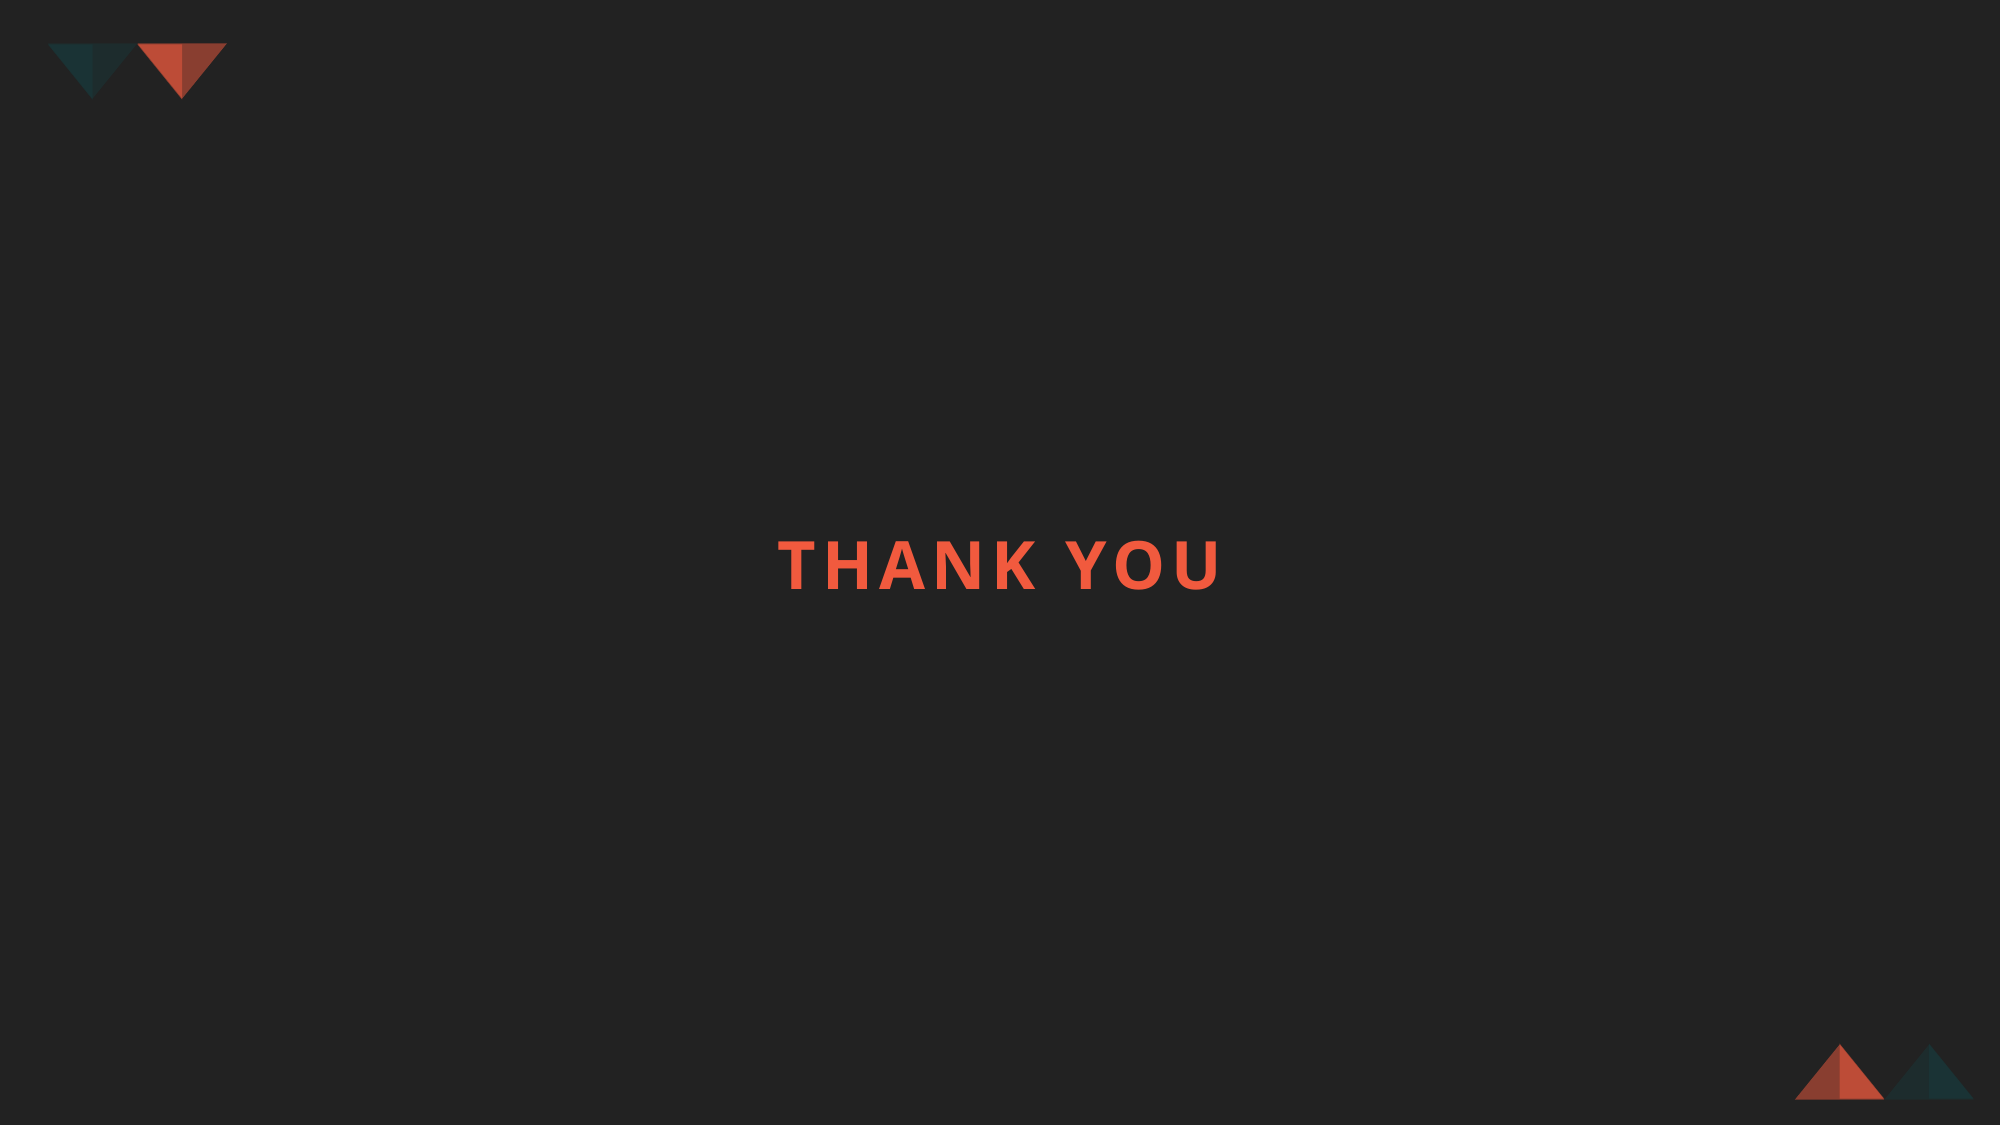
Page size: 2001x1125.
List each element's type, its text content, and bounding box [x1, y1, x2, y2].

text_box THANK YOU [762, 515, 1238, 610]
